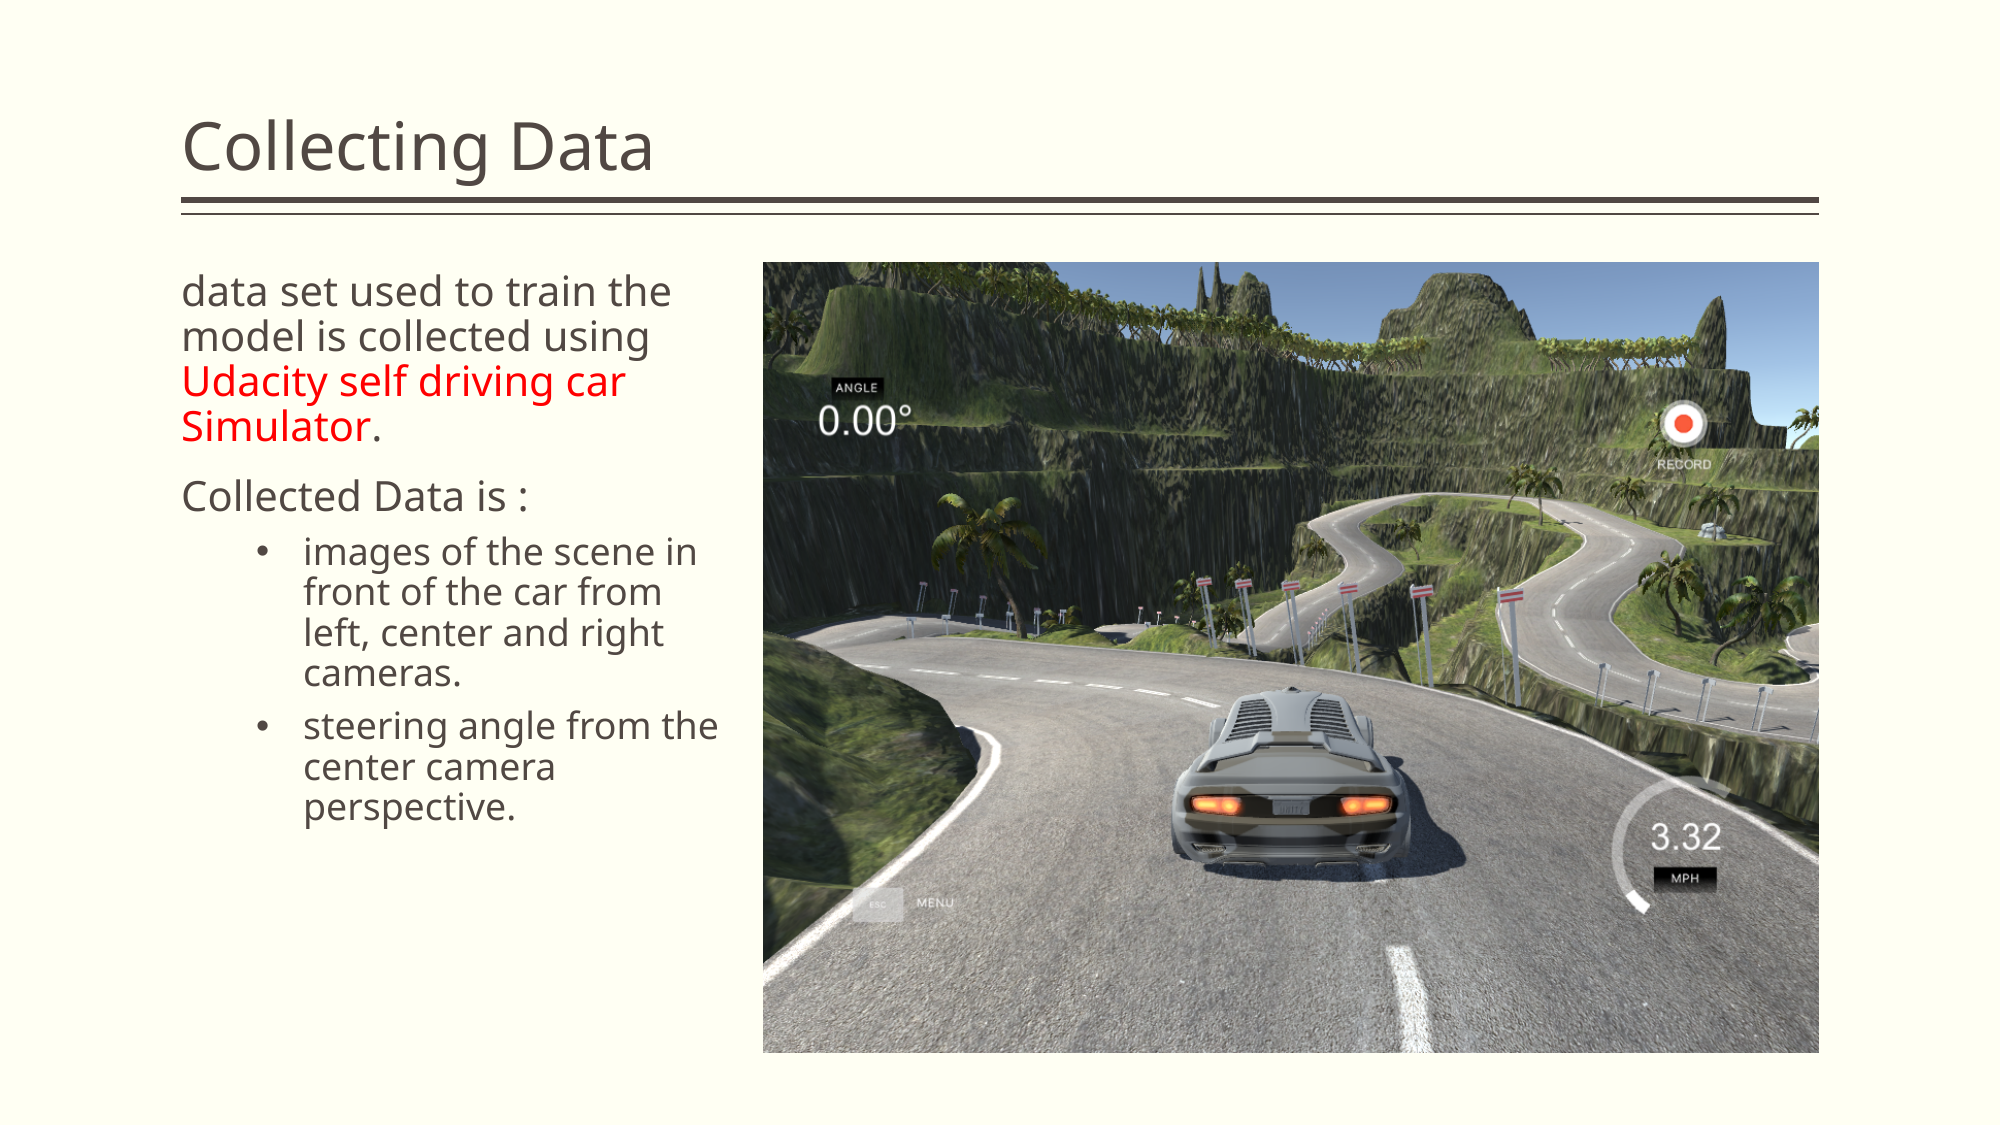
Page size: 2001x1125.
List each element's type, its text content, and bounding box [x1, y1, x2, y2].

title Collecting Data [181, 12, 1819, 193]
list data set used to train the model is collected using Udacity self driving car Simulator. Collected Data is : images of the scene in front of the car from left, center and right cameras. steering angle from the center camera perspective. [181, 262, 739, 1013]
picture [763, 262, 1819, 1053]
